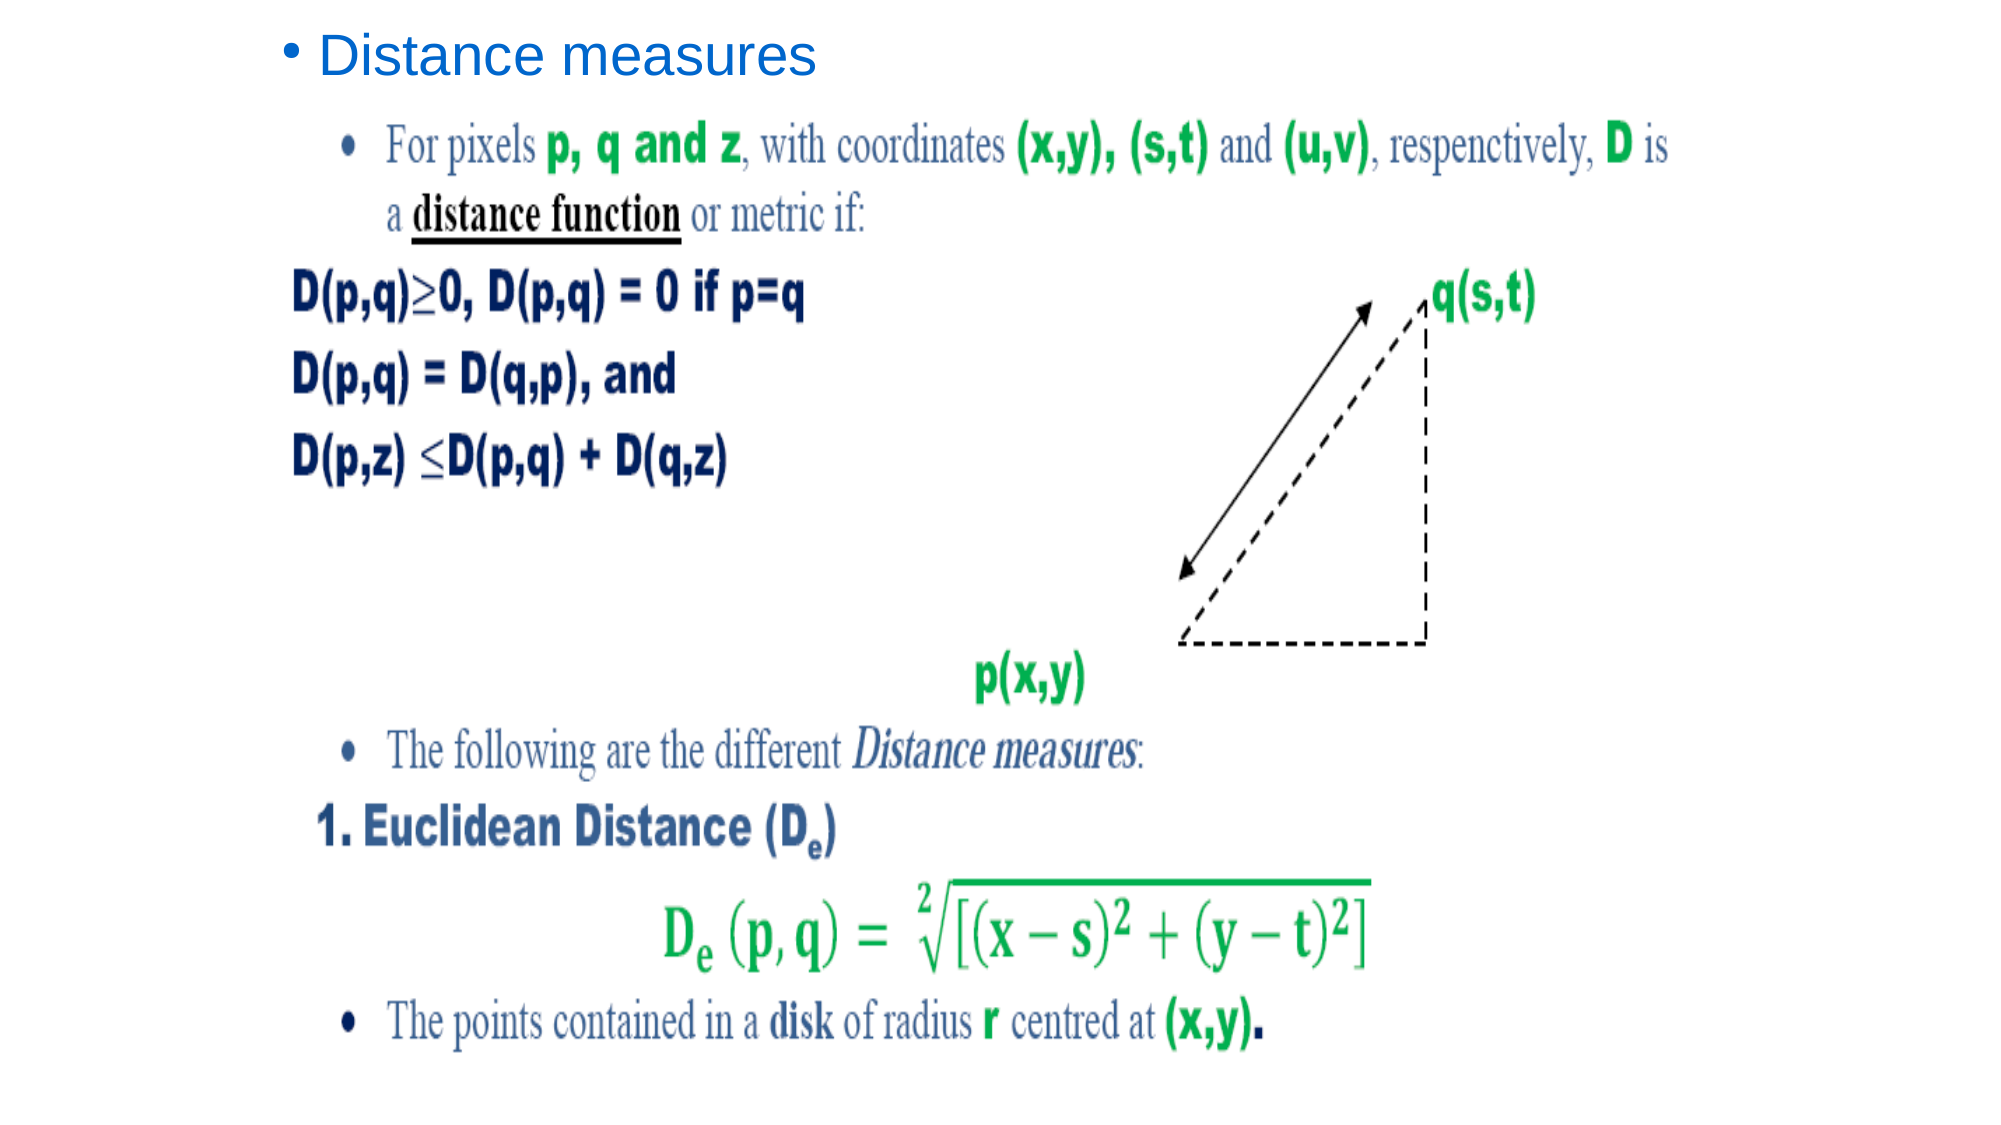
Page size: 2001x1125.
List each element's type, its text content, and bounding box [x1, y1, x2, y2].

list Distance measures [266, 17, 1724, 1099]
picture [276, 112, 1724, 1077]
